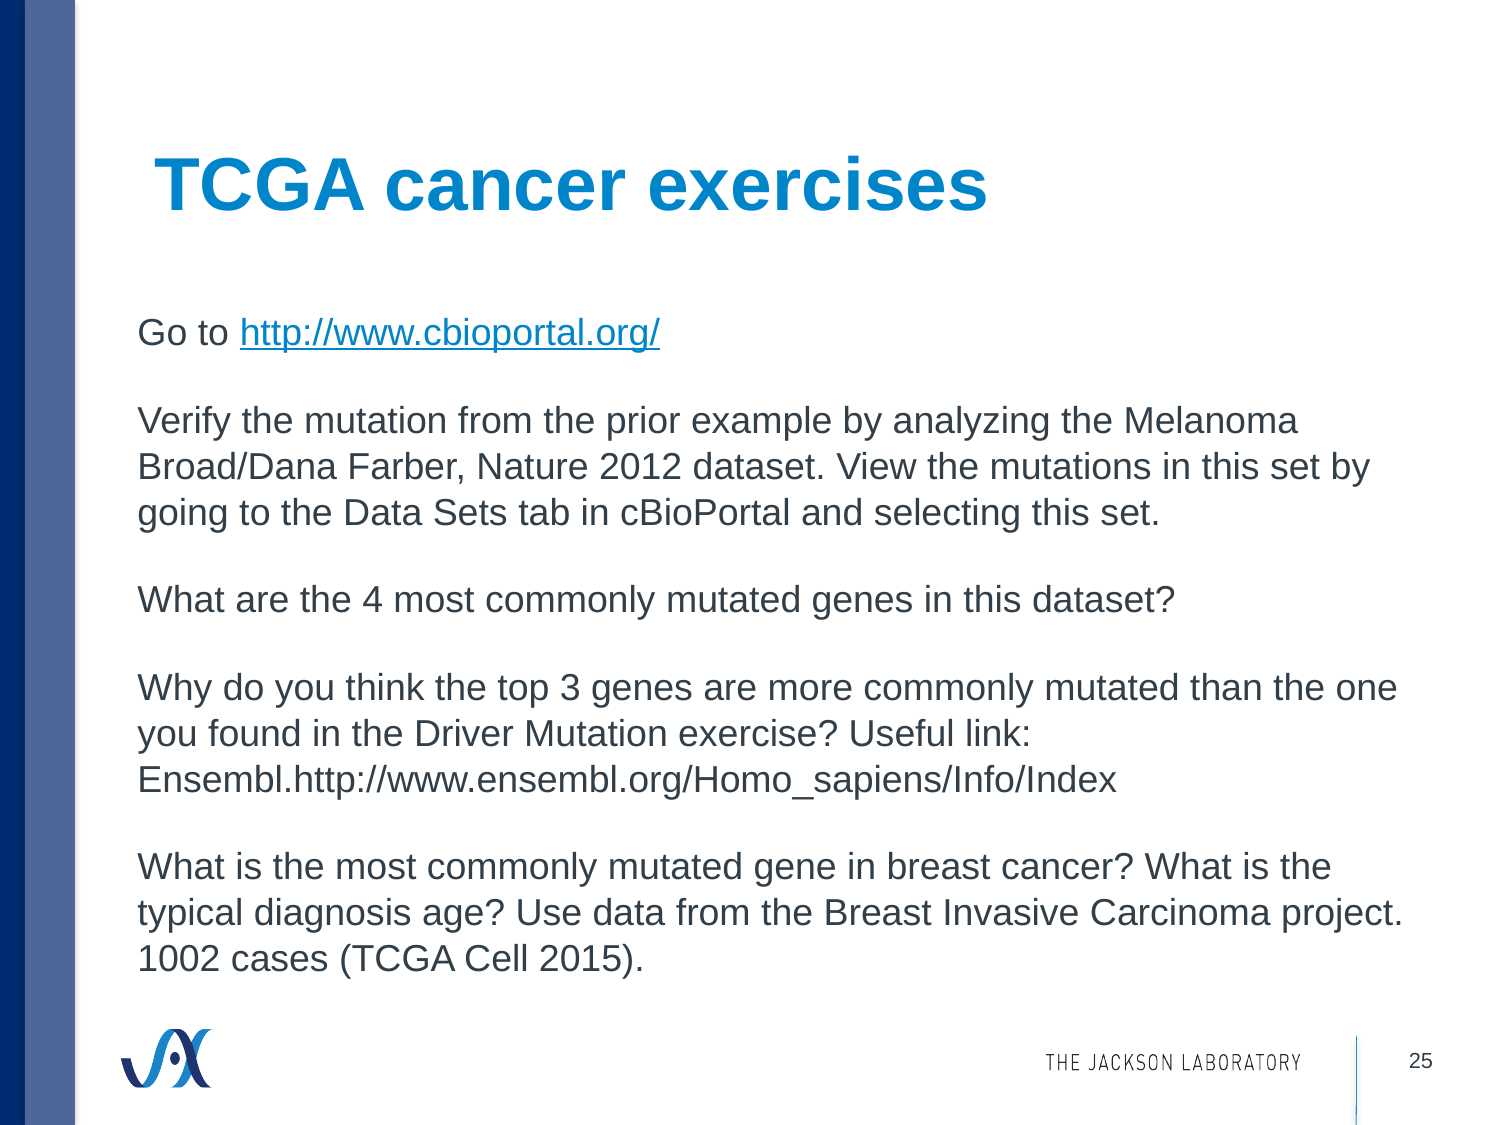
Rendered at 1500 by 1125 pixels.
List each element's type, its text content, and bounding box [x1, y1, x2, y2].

title TCGA cancer exercises [154, 45, 1448, 233]
slide_number 25 [1097, 1030, 1448, 1091]
picture [1045, 1051, 1097, 1076]
picture [110, 1011, 226, 1104]
list Go to http://www.cbioportal.org/ Verify the mutation from the prior example by analyzing the Melanoma Broad/Dana Farber, Nature 2012 dataset. View the mutations in this set by going to the Data Sets tab in cBioPortal and selecting this set. What are the 4 most commonly mutated genes in this dataset? Why do you think the top 3 genes are more commonly mutated than the one you found in the Driver Mutation exercise? Useful link: Ensembl.http://www.ensembl.org/Homo_sapiens/Info/Index What is the most commonly mutated gene in breast cancer? What is the typical diagnosis age? Use data from the Breast Invasive Carcinoma project. 1002 cases (TCGA Cell 2015). [137, 299, 1425, 1043]
